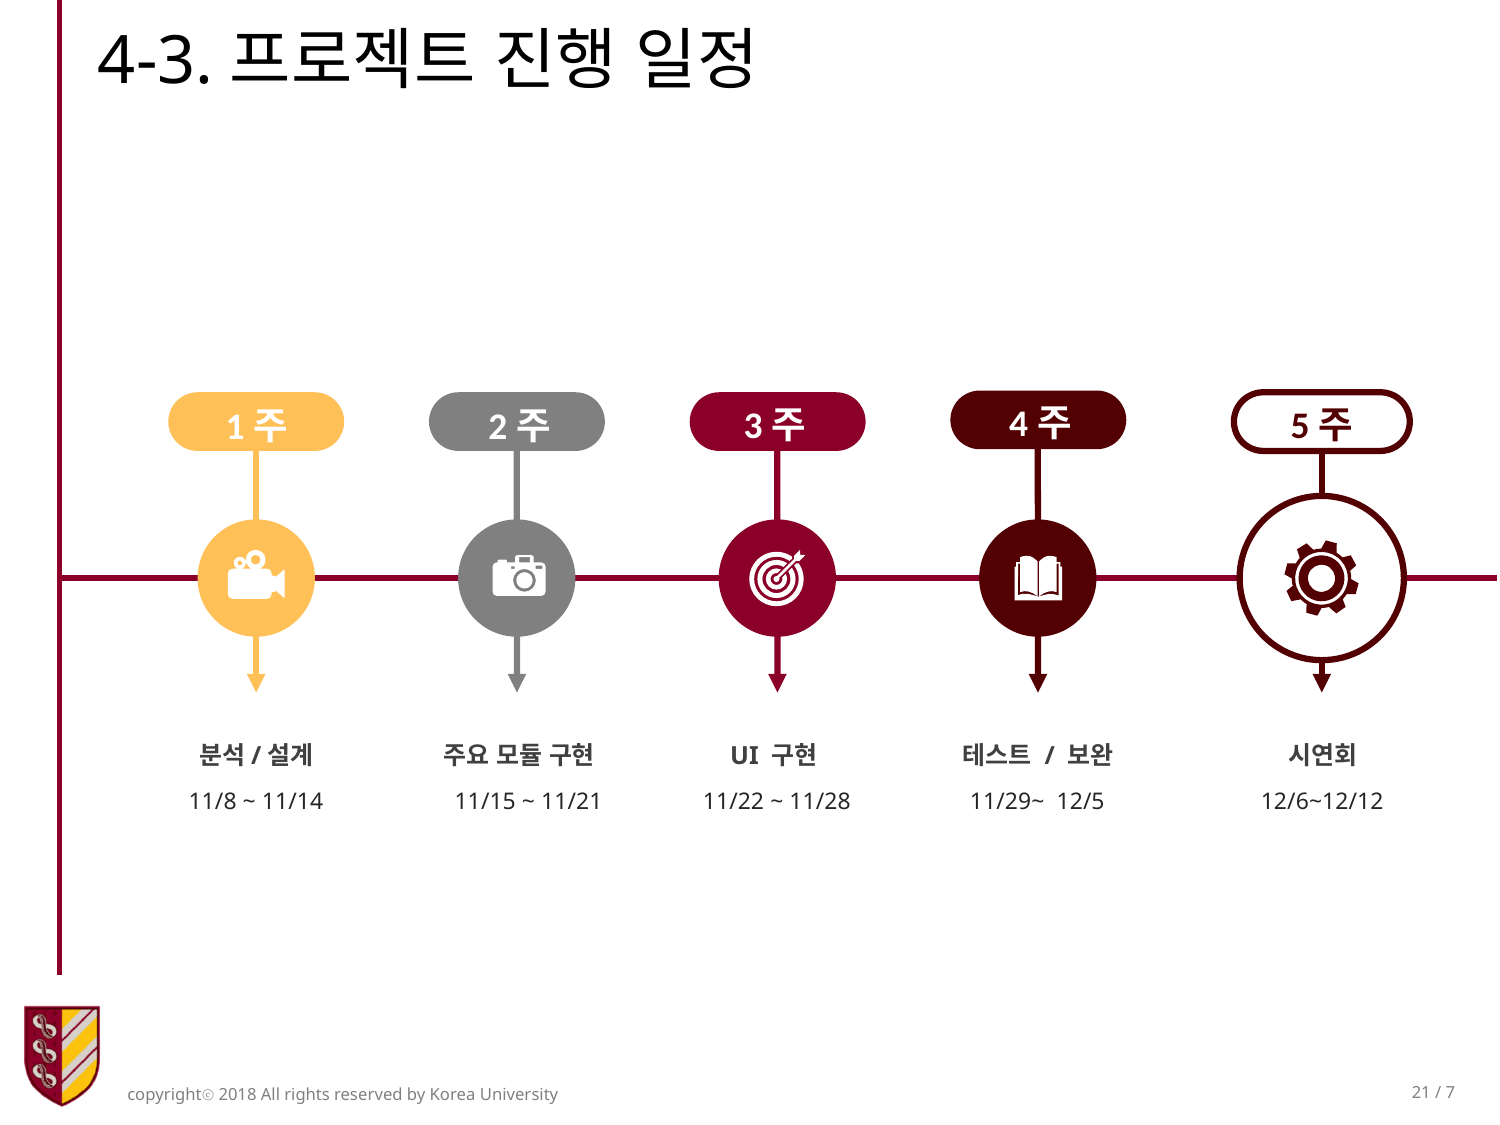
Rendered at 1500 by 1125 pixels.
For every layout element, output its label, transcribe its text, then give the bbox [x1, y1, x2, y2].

list 4-3.프로젝트 진행 일정 [82, 18, 1169, 103]
picture [15, 984, 113, 1119]
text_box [58, 390, 1497, 822]
